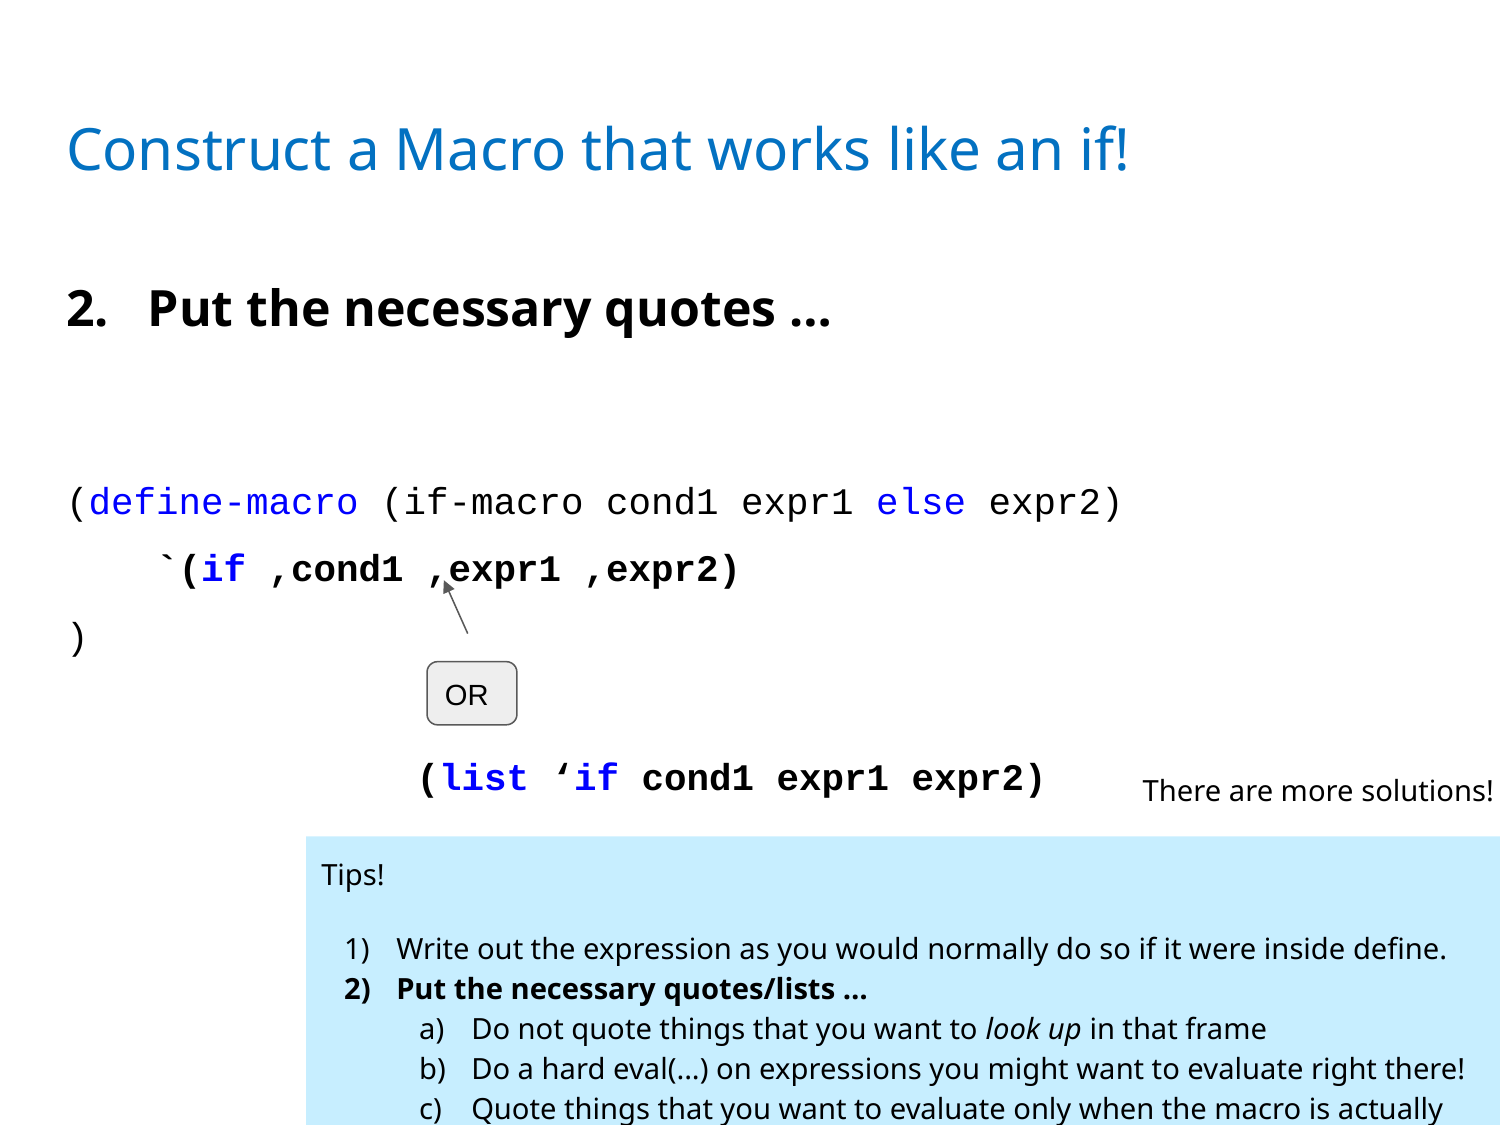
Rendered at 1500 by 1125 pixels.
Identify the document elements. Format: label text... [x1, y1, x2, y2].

list 2. Put the necessary quotes … (define-macro (if-macro cond1 expr1 else expr2) `(if ,cond1 ,expr1 ,expr2) ) [51, 252, 1449, 1000]
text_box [443, 580, 468, 634]
list Tips! Write out the expression as you would normally do so if it were inside define. Put the necessary quotes/lists … Do not quote things that you want to look up in that frame Do a hard eval(...) on expressions you might want to evaluate right there! Quote things that you want to evaluate only when the macro is actually called [306, 836, 1500, 1125]
text_box There are more solutions! [1127, 757, 1500, 811]
text_box OR [427, 661, 517, 715]
text_box (list ‘if cond1 expr1 expr2) [401, 715, 1279, 811]
title Construct a Macro that works like an if! [51, 97, 1449, 223]
